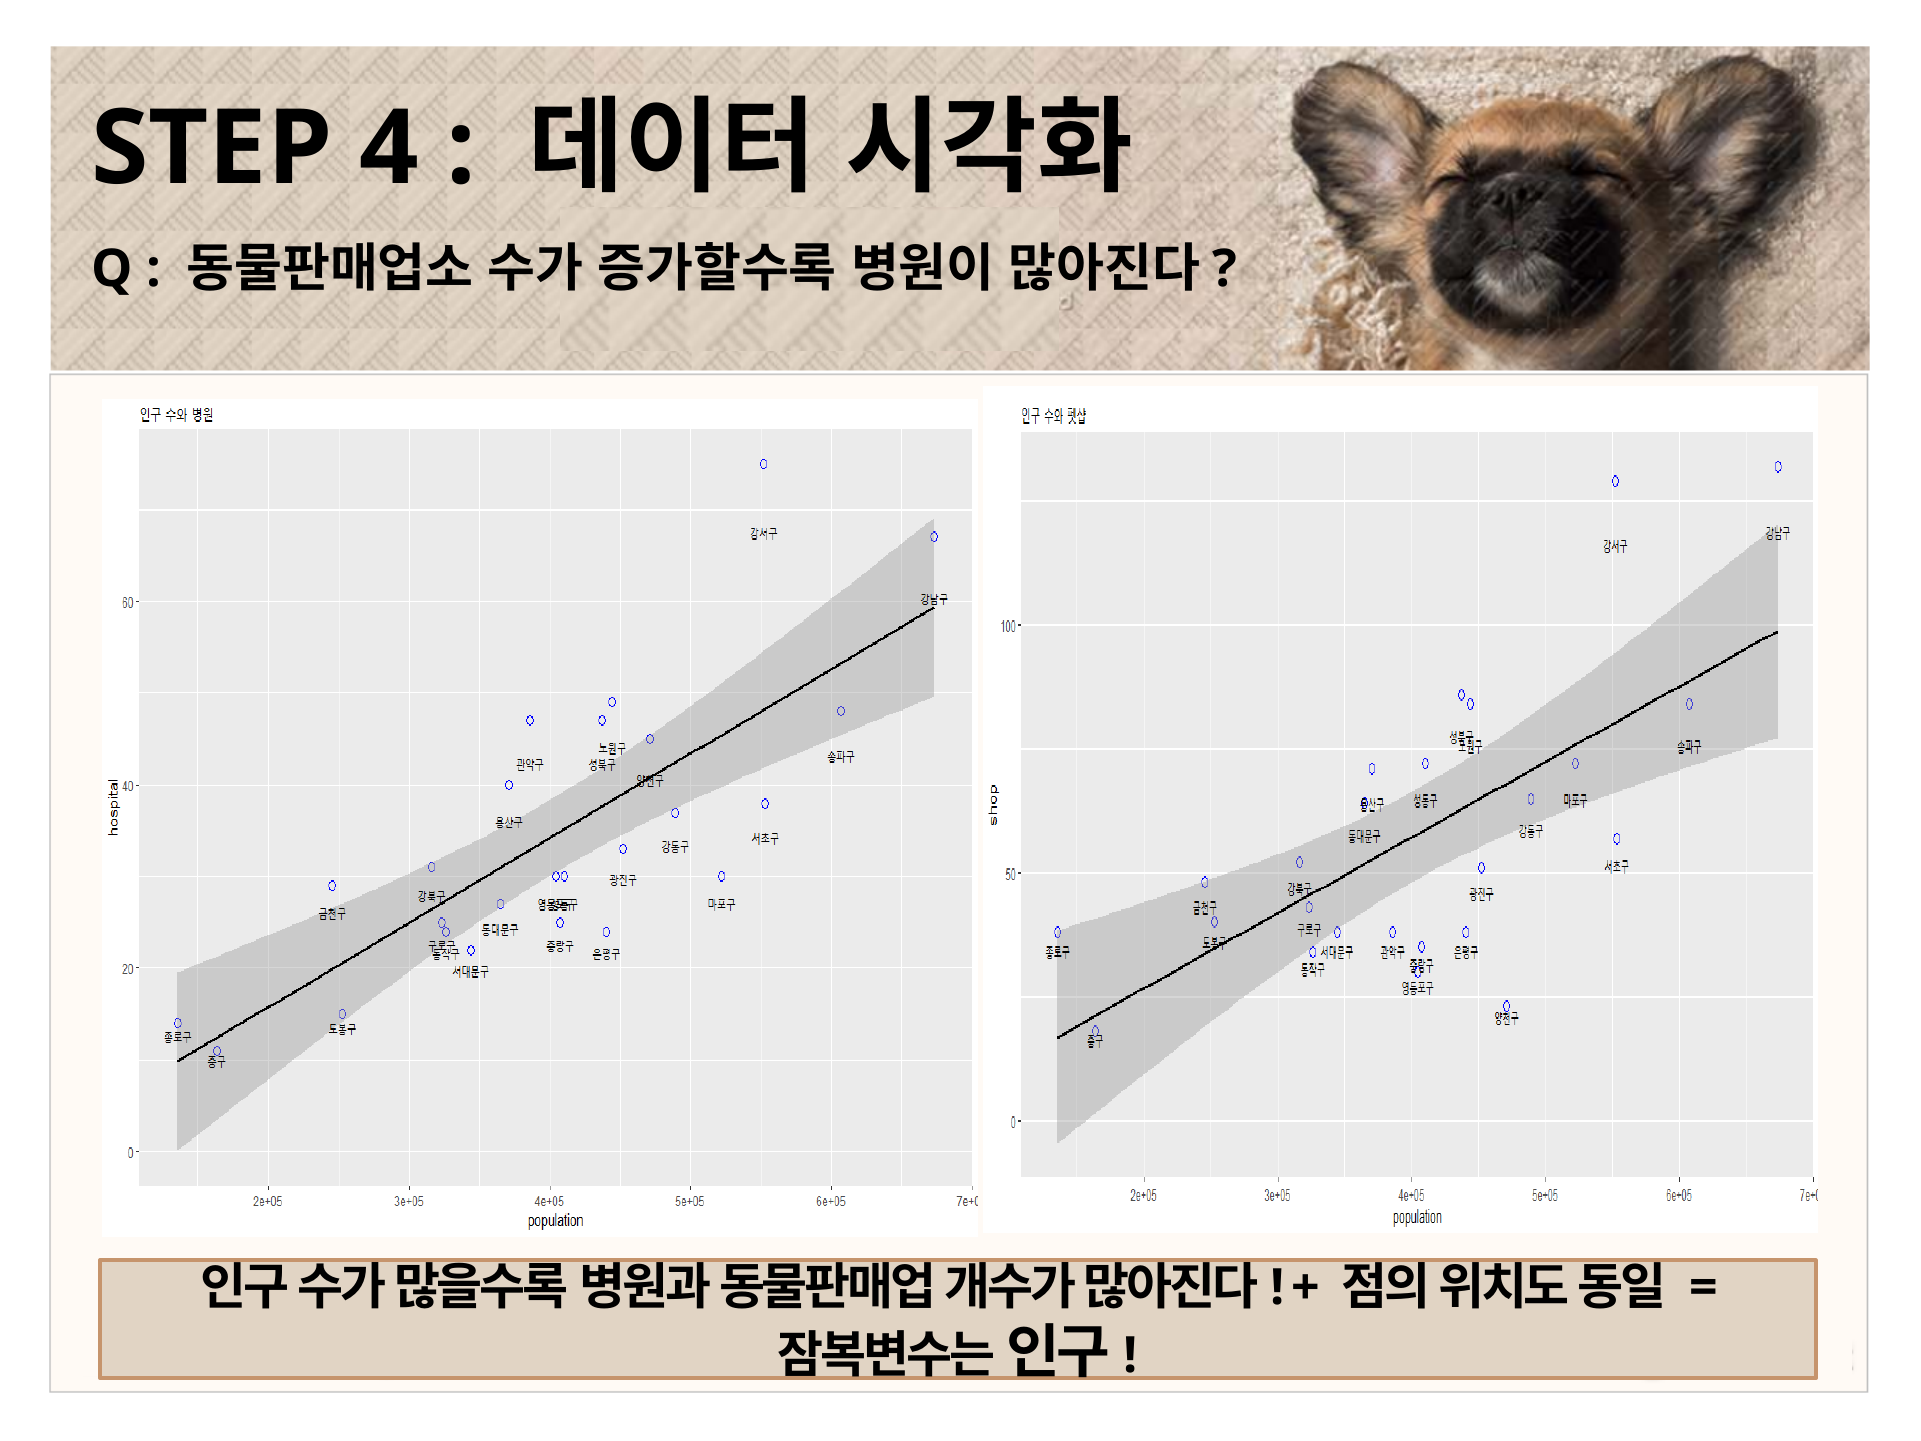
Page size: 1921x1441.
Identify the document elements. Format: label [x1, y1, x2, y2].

picture [0, 0, 1921, 1441]
text_box [102, 386, 1819, 1237]
